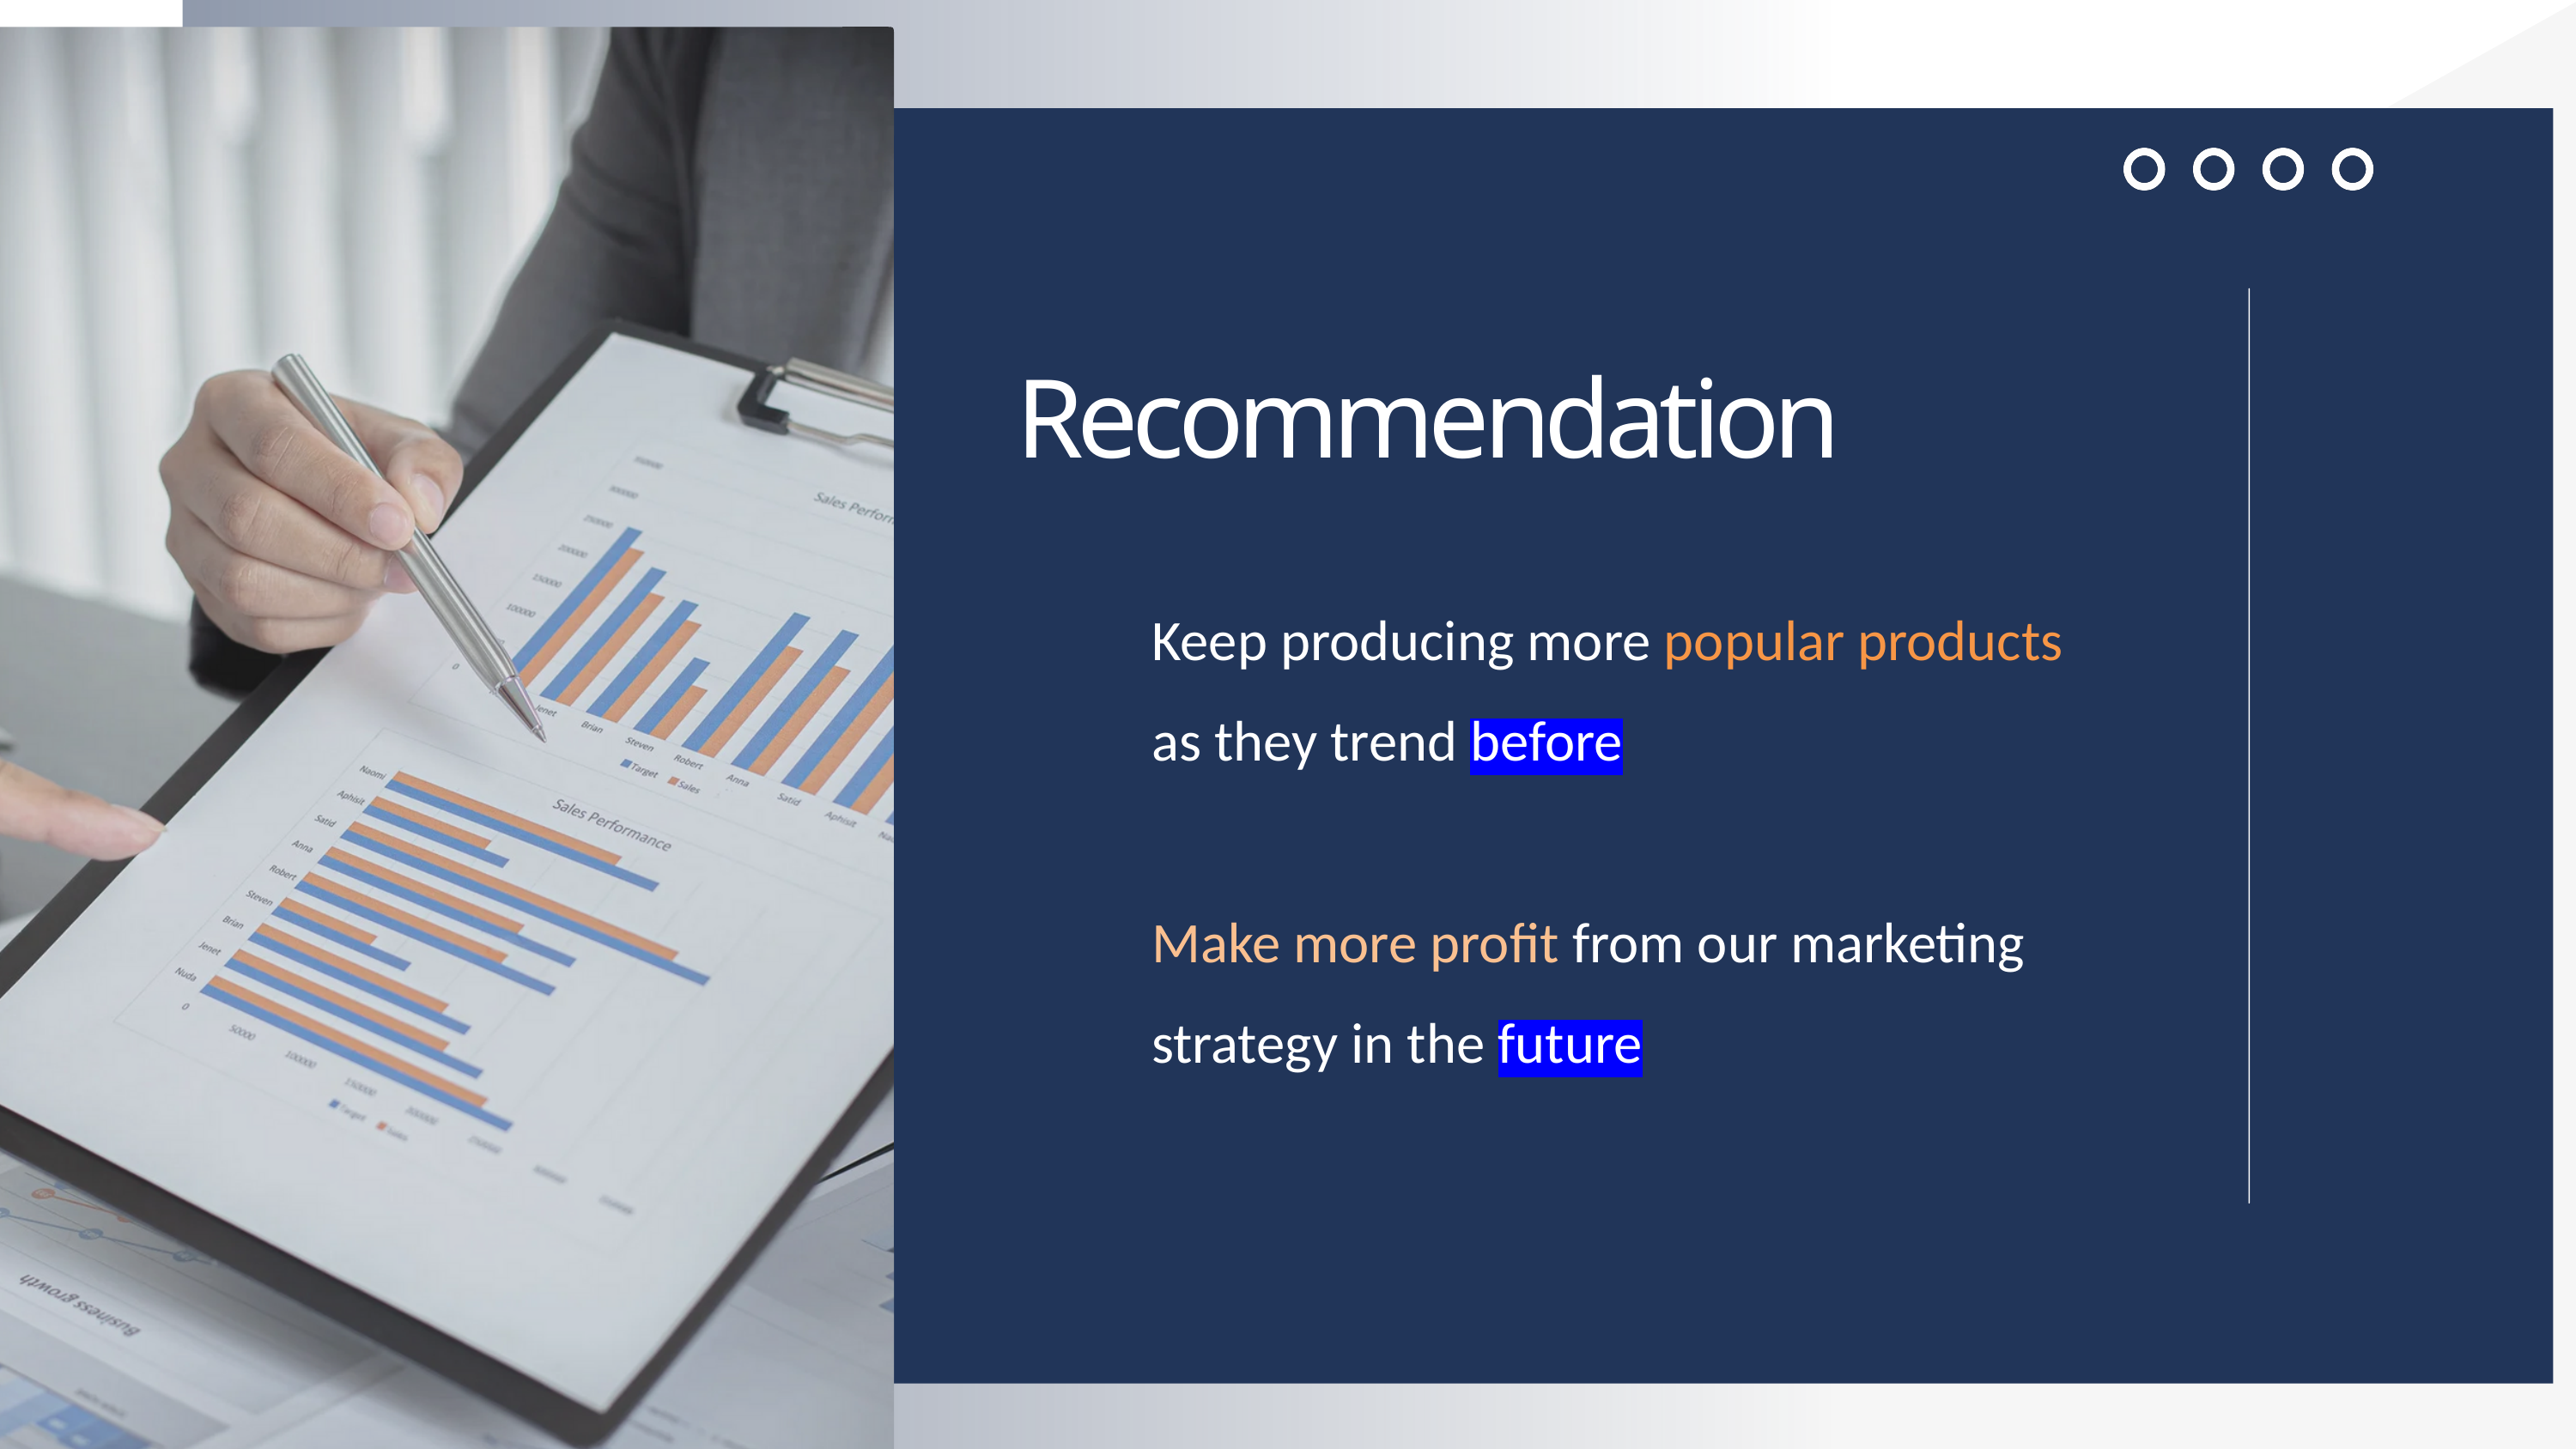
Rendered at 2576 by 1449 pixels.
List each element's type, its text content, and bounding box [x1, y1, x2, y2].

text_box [0, 26, 895, 1449]
text_box [1837, 2, 2576, 1449]
text_box [182, 0, 1837, 108]
text_box Keep producing more popular products as they trend before Make more profit from our marketing strategy in the future [1113, 470, 2123, 1175]
text_box [898, 108, 2554, 1384]
text_box [898, 1384, 1837, 1449]
text_box [2123, 148, 2374, 191]
text_box Recommendation [991, 382, 2043, 576]
